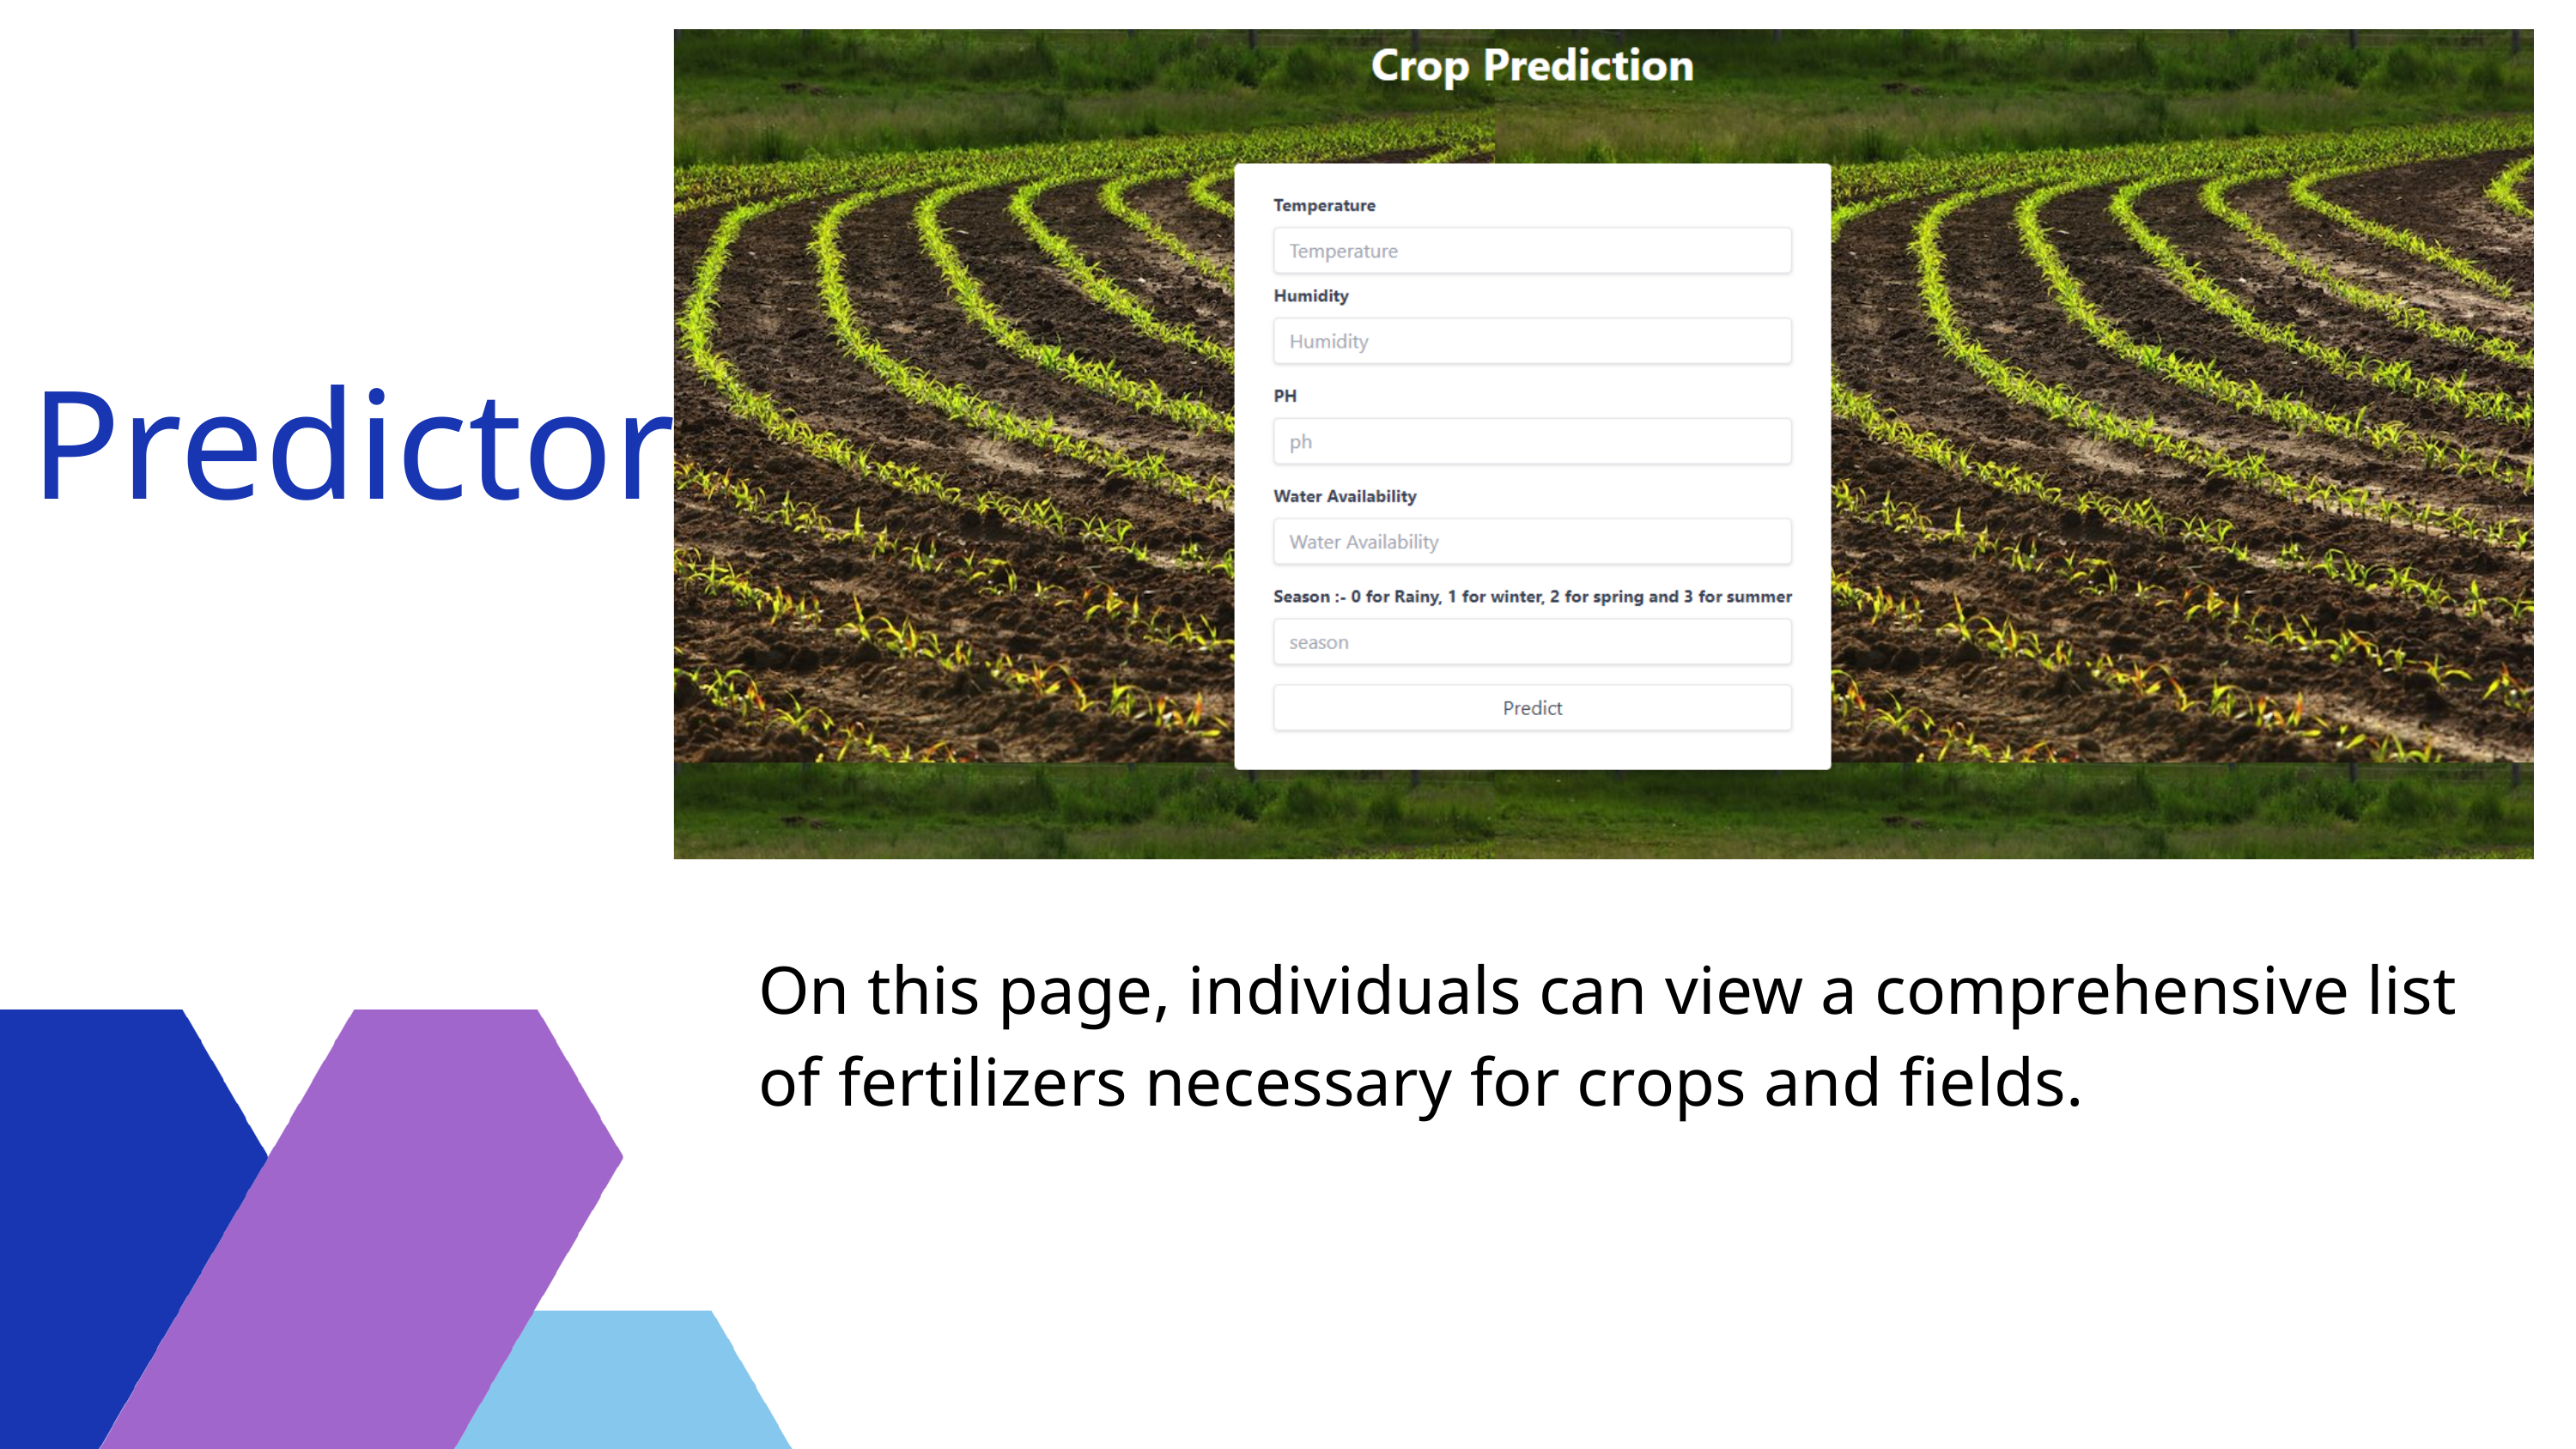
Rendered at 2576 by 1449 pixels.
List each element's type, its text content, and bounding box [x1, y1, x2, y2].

text_box Predictor [30, 363, 668, 530]
picture [0, 1009, 800, 1449]
text_box On this page, individuals can view a comprehensive list of fertilizers necessary for crops and fields. [758, 935, 2534, 1119]
picture [673, 28, 2535, 859]
